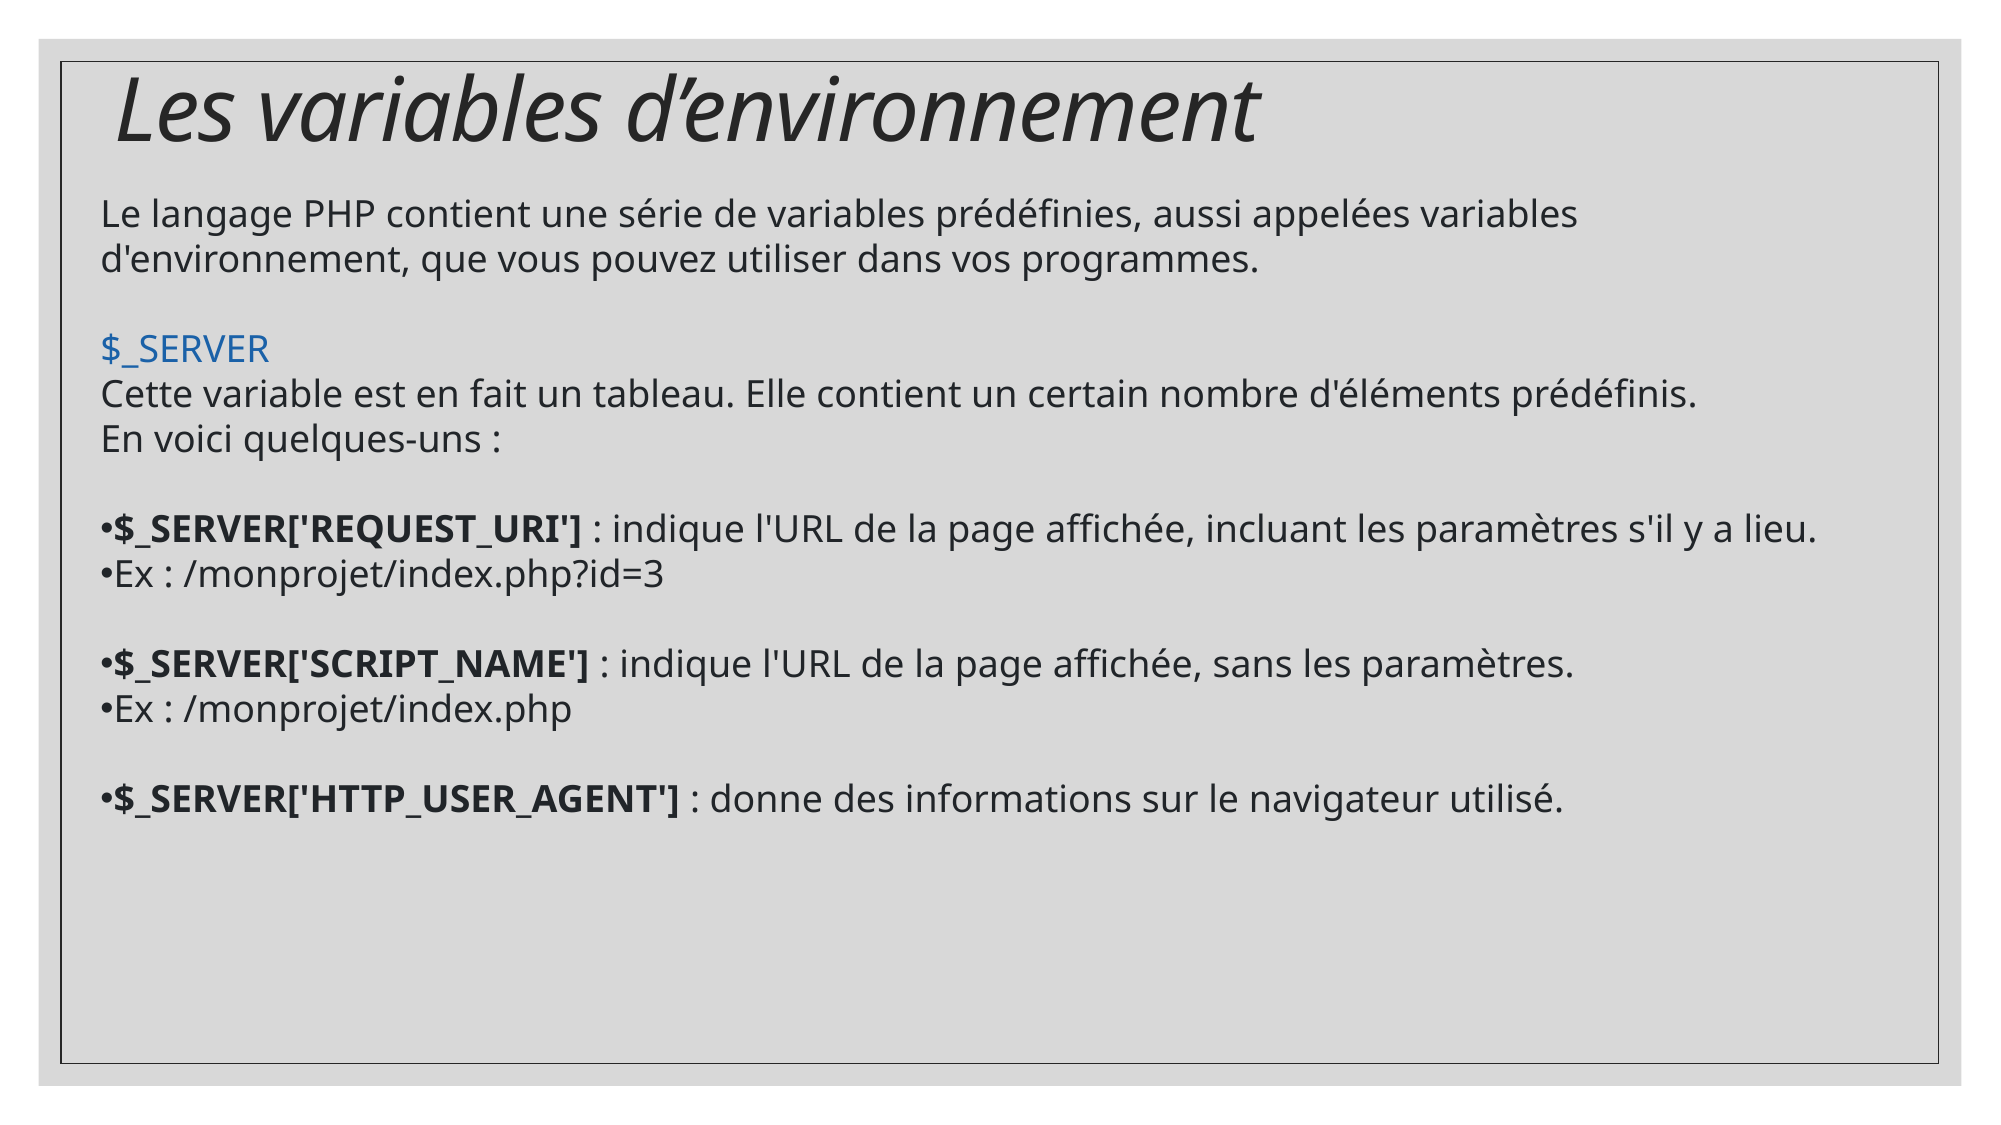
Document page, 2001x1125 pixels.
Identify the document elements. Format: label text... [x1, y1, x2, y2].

title Les variables d’environnement [99, 57, 1750, 170]
text_box Le langage PHP contient une série de variables prédéfinies, aussi appelées variables d'environnement, que vous pouvez utiliser dans vos programmes. $_SERVER Cette variable est en fait un tableau. Elle contient un certain nombre d'éléments prédéfinis. En voici quelques-uns : $_SERVER['REQUEST_URI'] : indique l'URL de la page affichée, incluant les paramètres s'il y a lieu. Ex : /monprojet/index.php?id=3 $_SERVER['SCRIPT_NAME'] : indique l'URL de la page affichée, sans les paramètres. Ex : /monprojet/index.php $_SERVER['HTTP_USER_AGENT'] : donne des informations sur le navigateur utilisé. [85, 182, 1915, 828]
